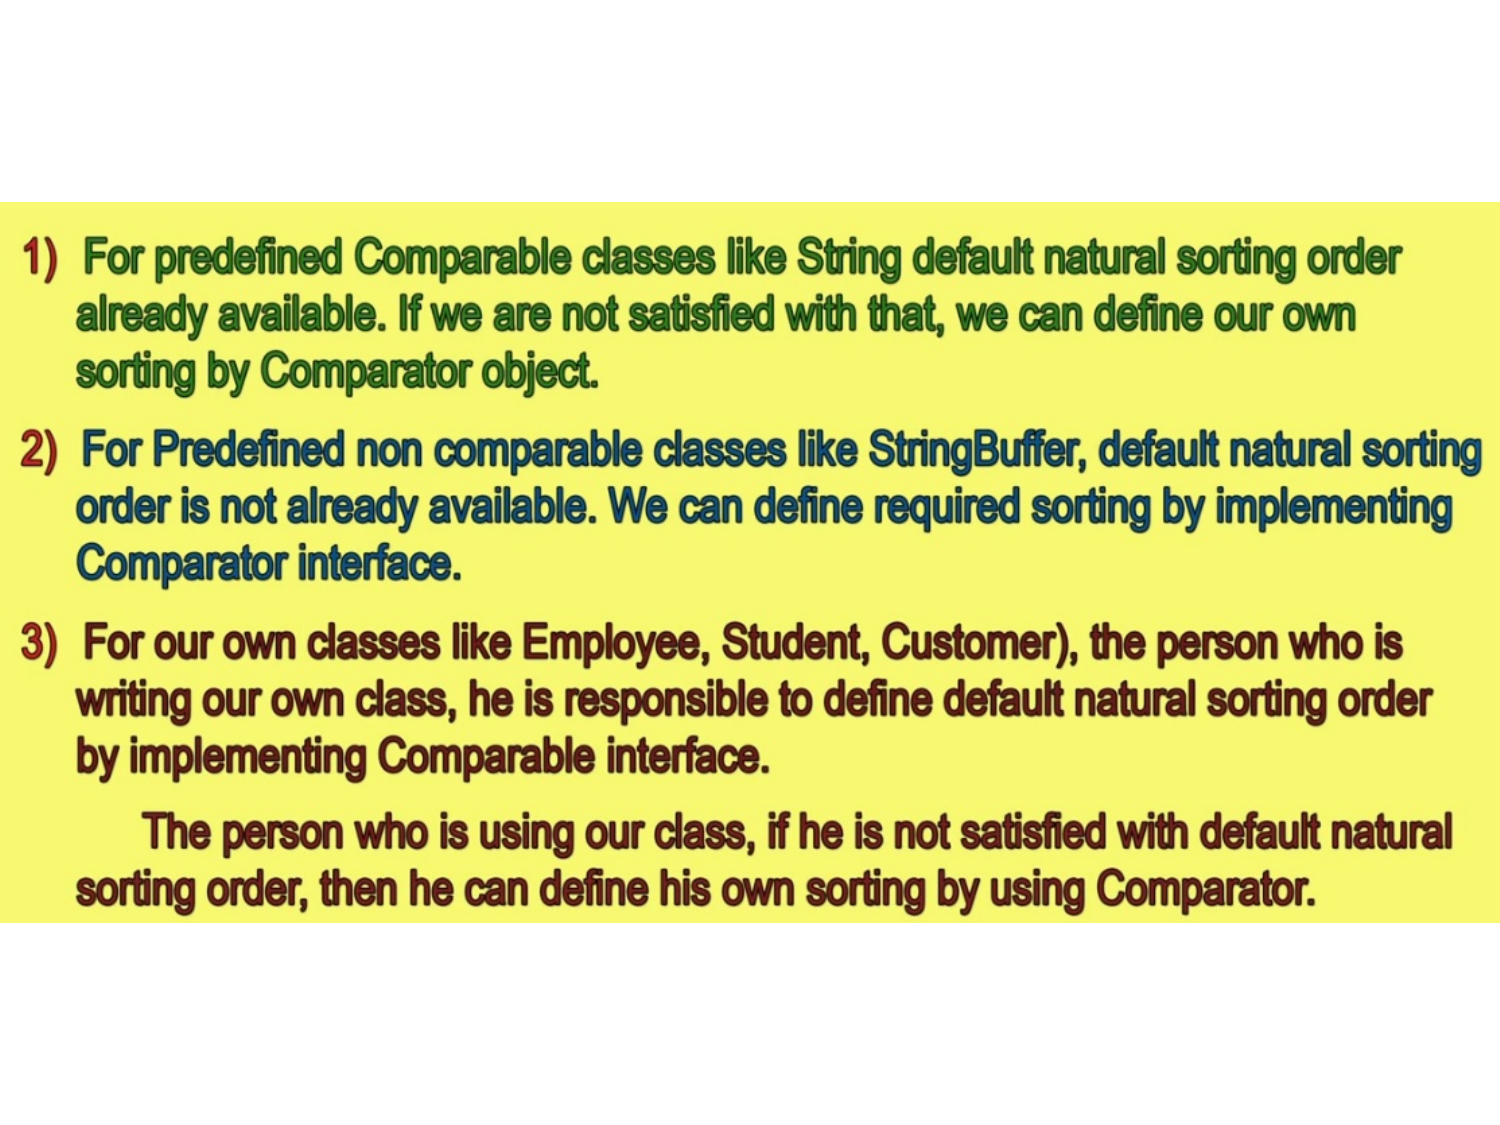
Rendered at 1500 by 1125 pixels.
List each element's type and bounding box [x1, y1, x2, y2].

picture [0, 202, 1500, 923]
